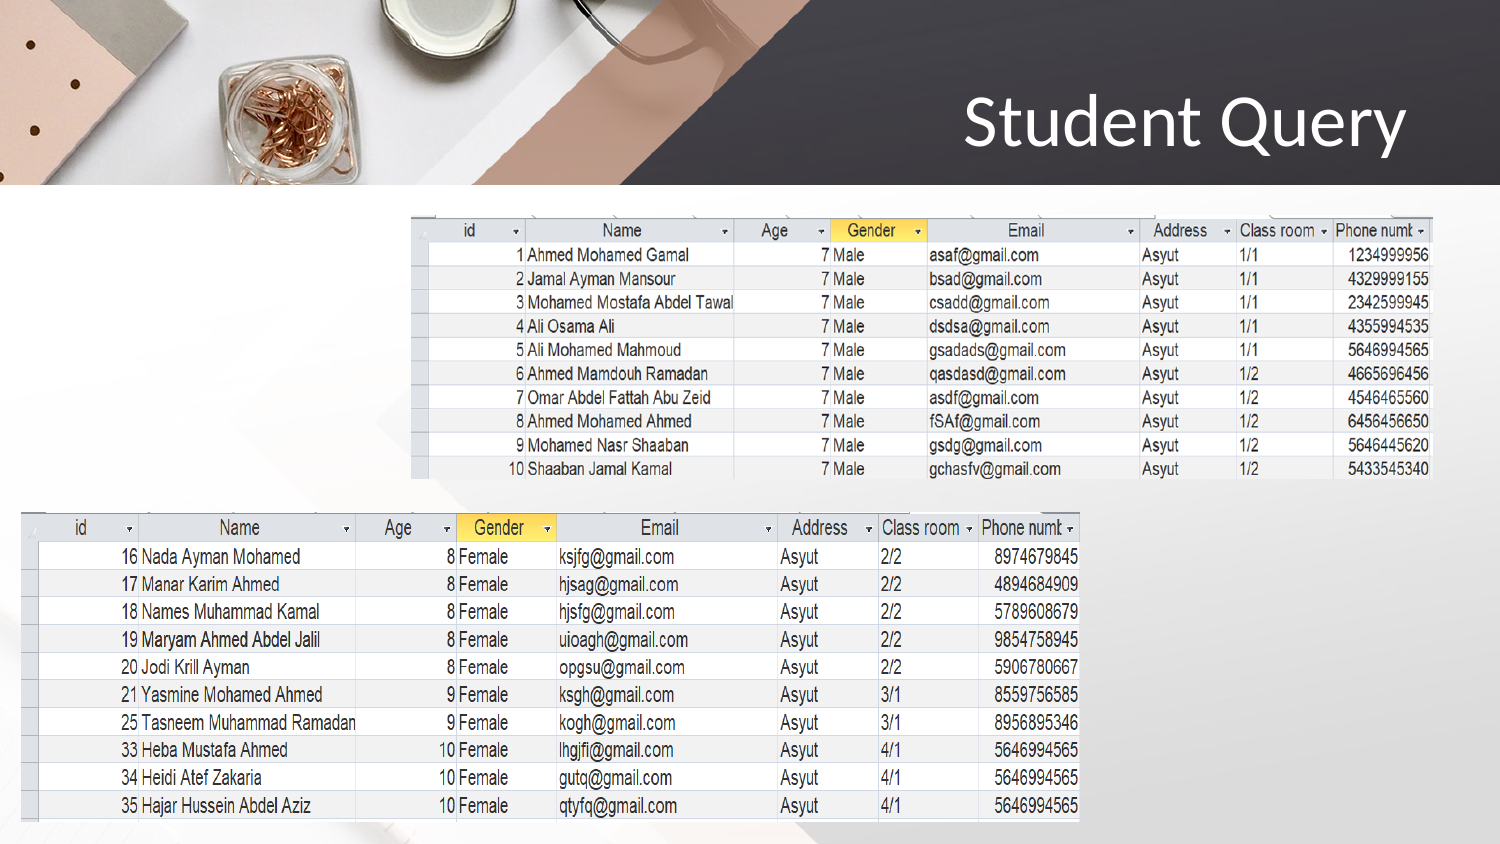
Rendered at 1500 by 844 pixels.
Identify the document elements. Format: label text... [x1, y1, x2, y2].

title Student Query [70, 53, 1423, 179]
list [411, 215, 1434, 479]
picture [0, 0, 1500, 844]
